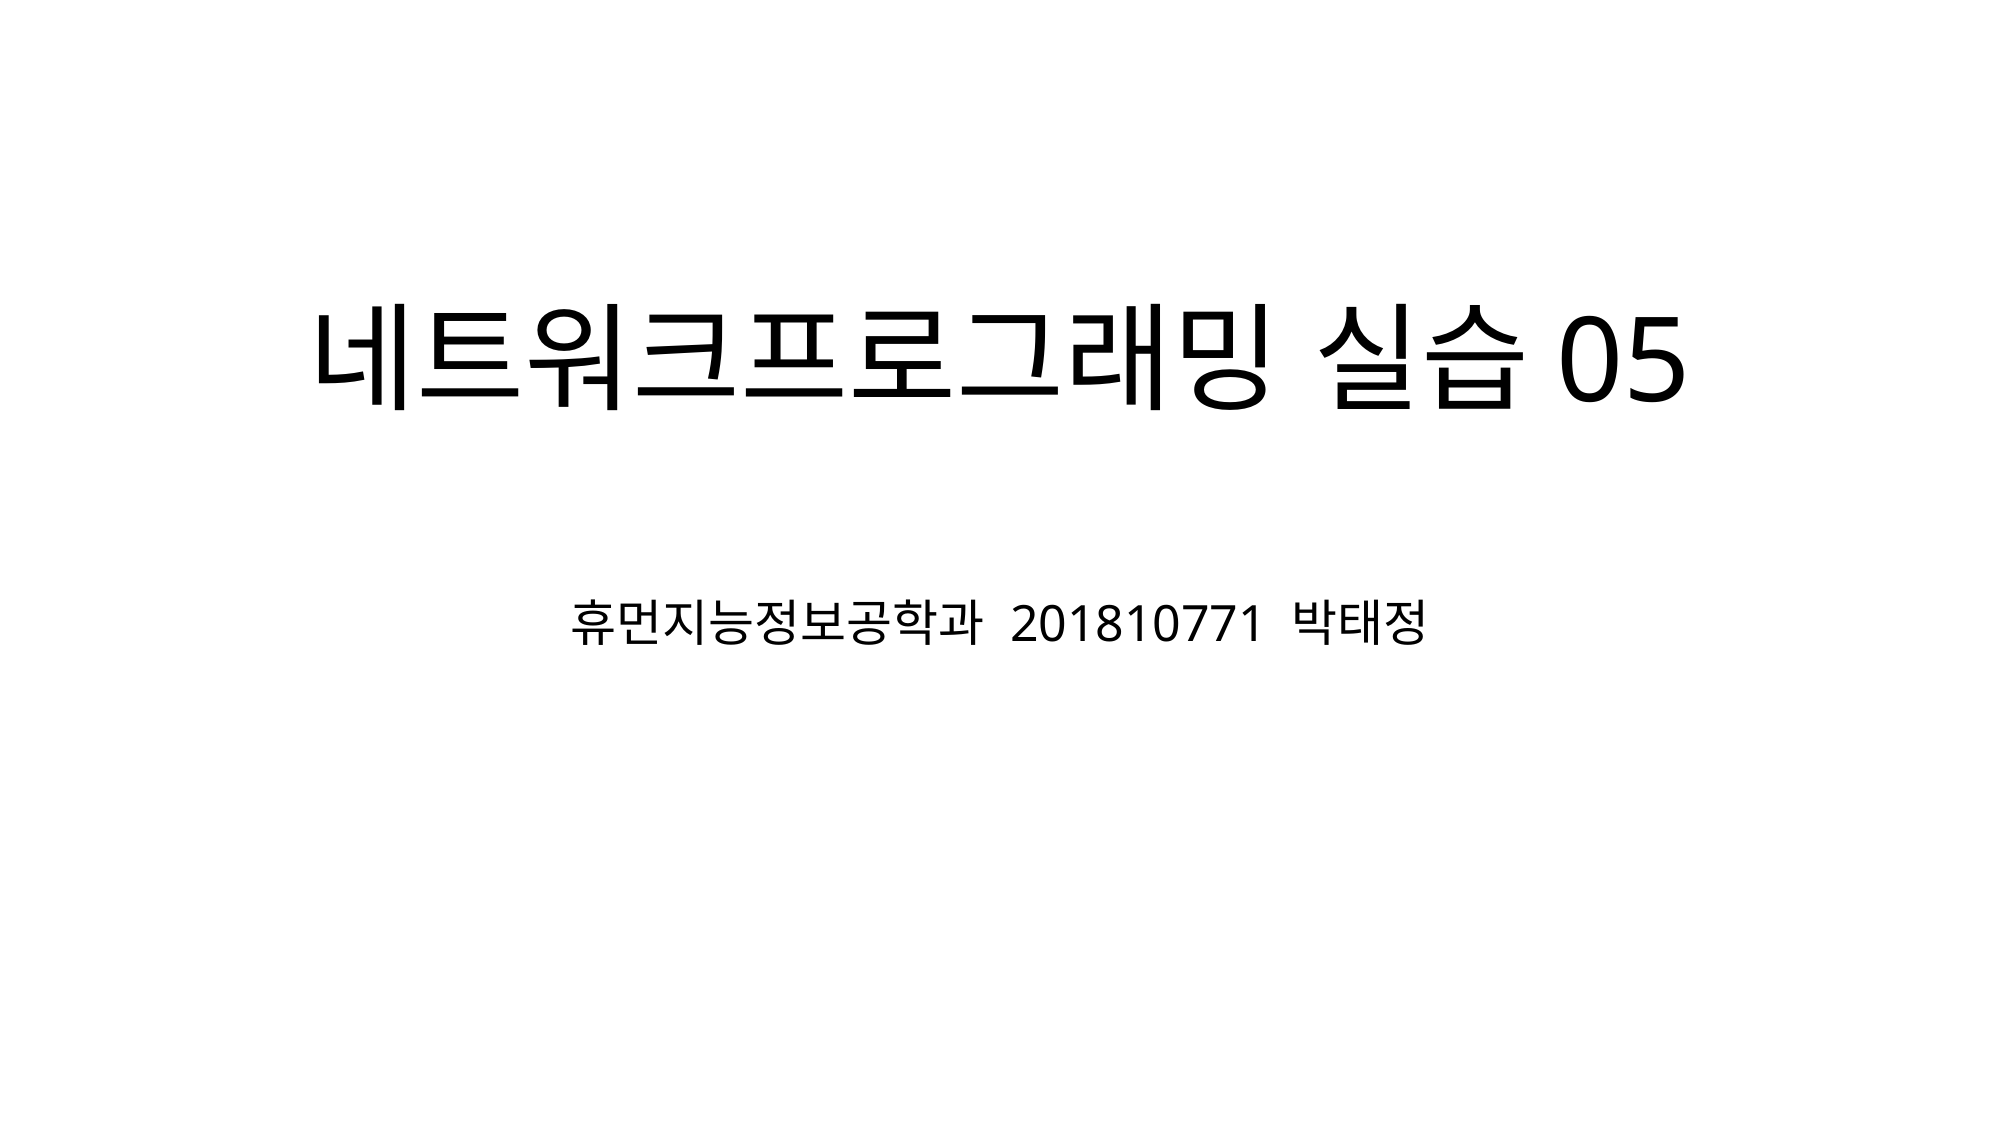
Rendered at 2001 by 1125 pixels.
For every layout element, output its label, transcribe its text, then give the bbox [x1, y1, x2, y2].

title 네트워크프로그래밍 실습05 [249, 184, 1750, 576]
subtitle 휴먼지능정보공학과 201810771 박태정 [249, 590, 1750, 863]
